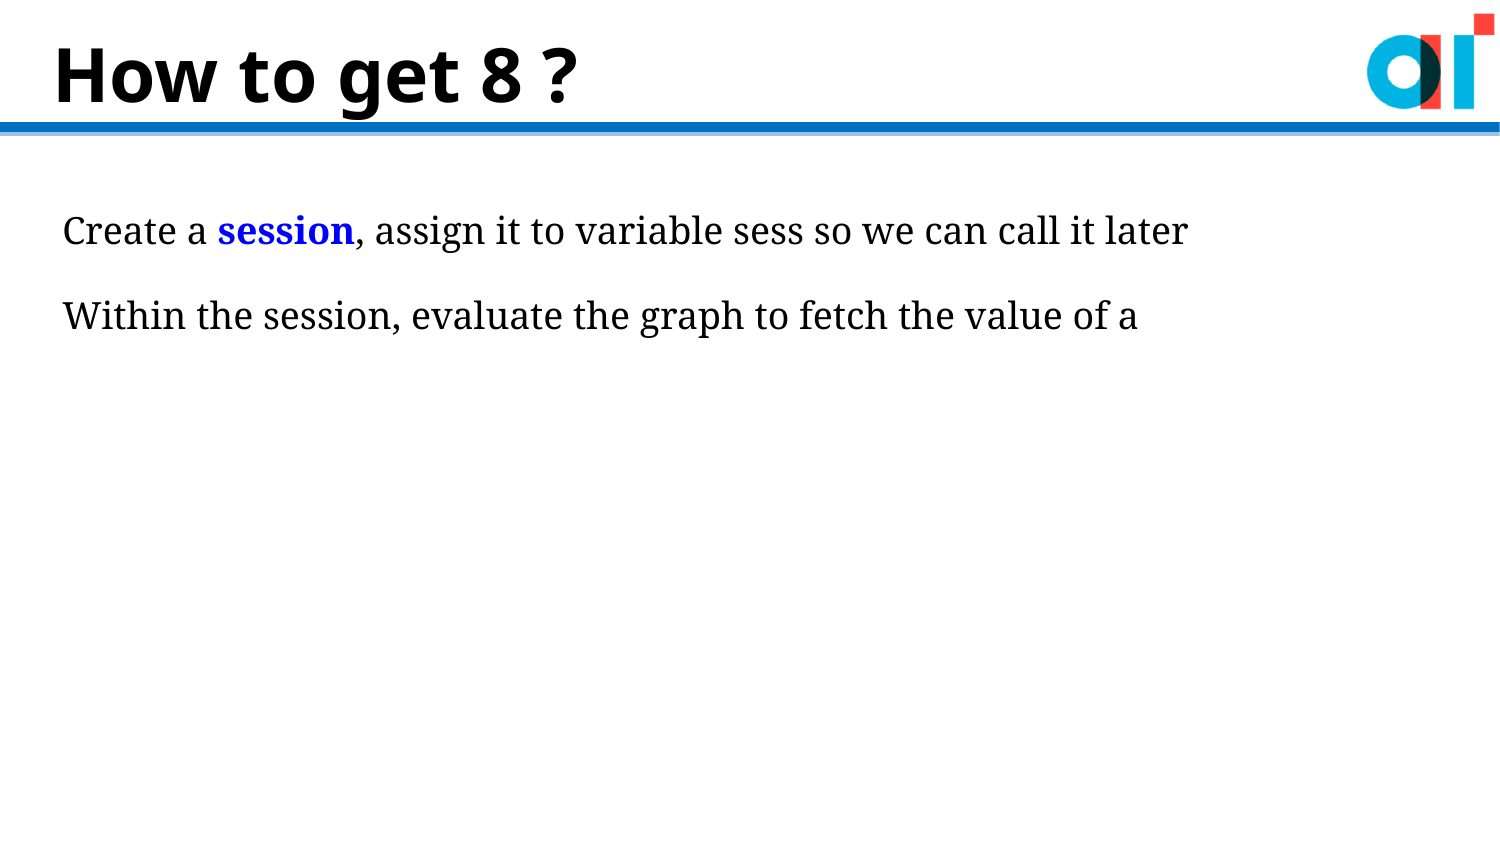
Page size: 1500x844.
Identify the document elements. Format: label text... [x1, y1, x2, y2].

title How to get 8 ? [41, 21, 1439, 125]
picture [1355, 0, 1500, 121]
list Create a session, assign it to variable sess so we can call it later Within the session, evaluate the graph to fetch the value of a [51, 189, 1449, 750]
